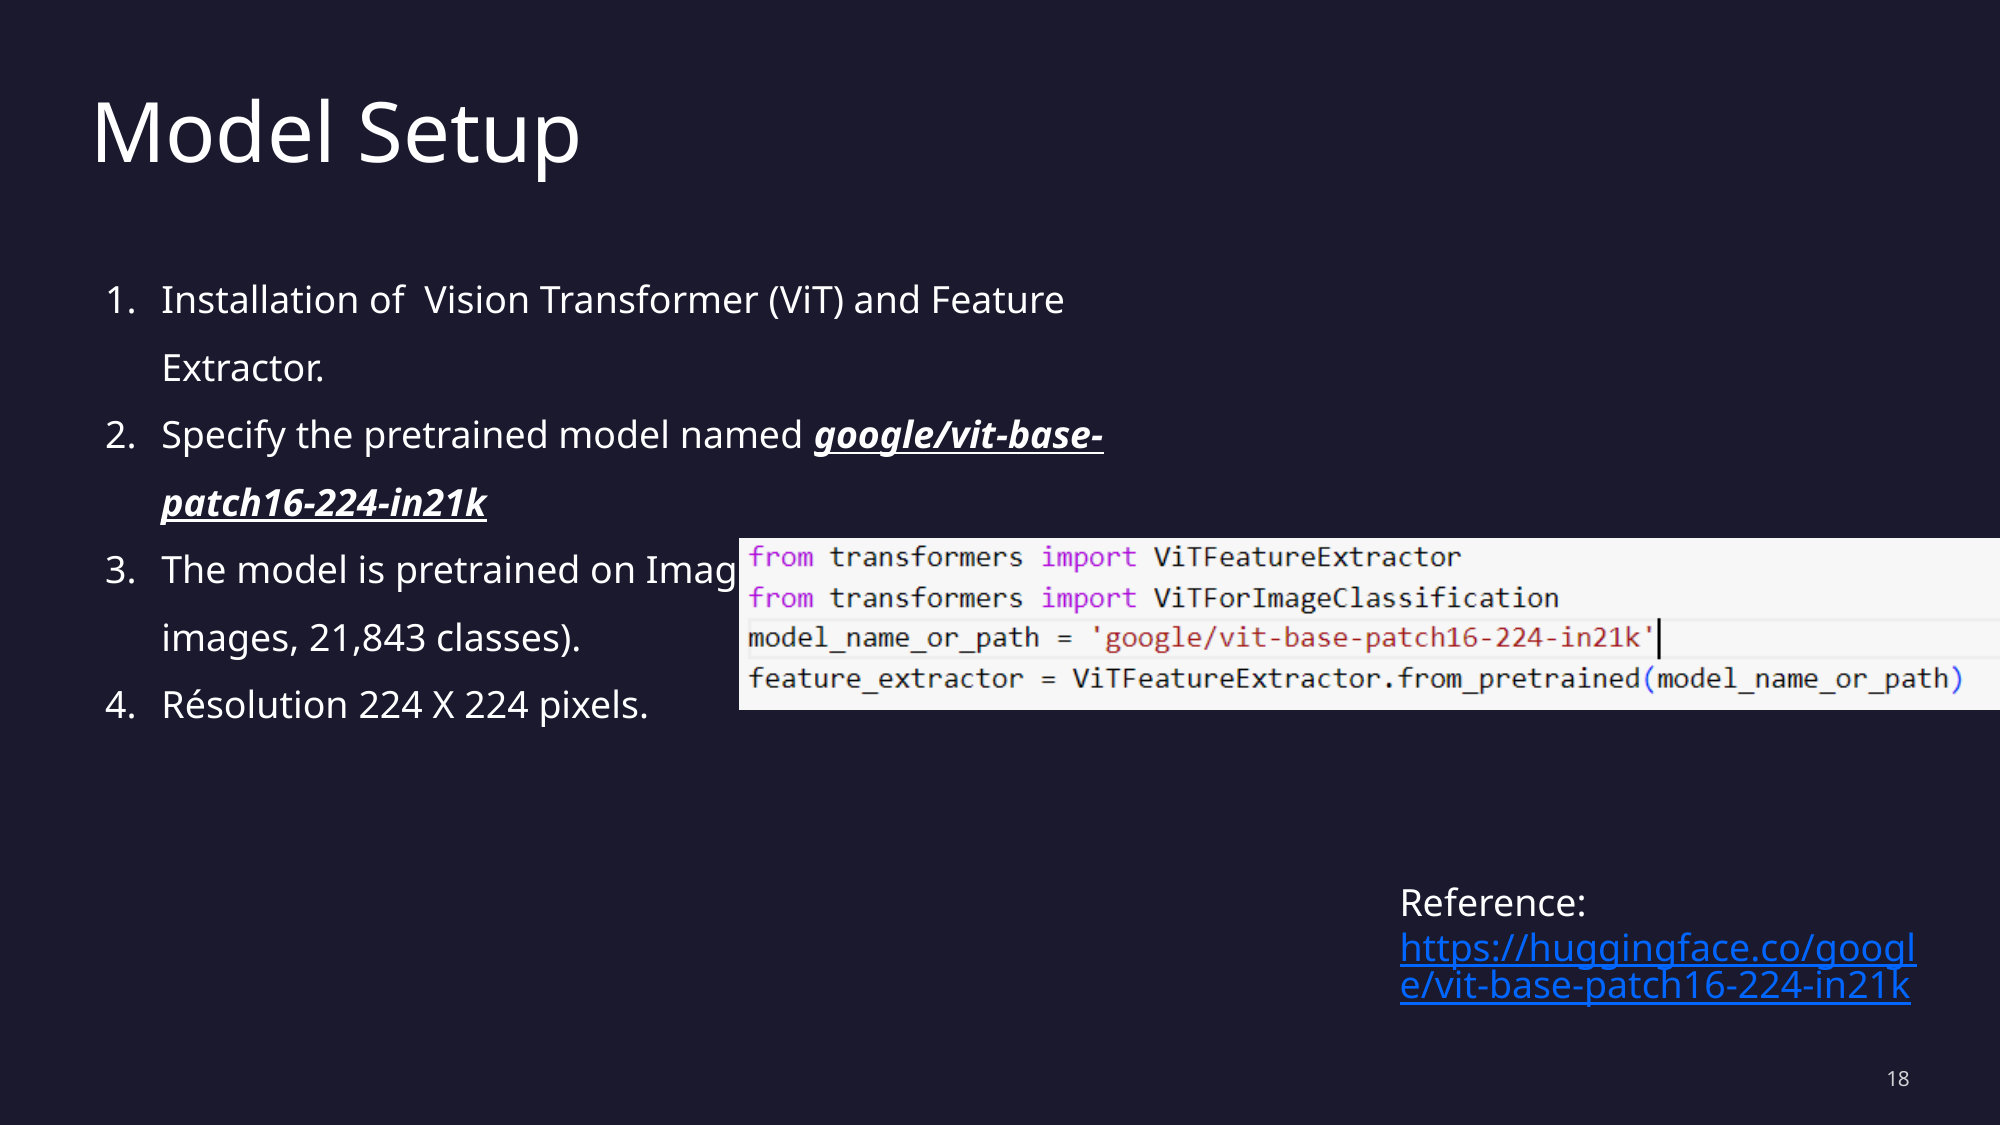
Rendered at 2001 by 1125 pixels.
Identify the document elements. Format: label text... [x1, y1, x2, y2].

text_box Installation of Vision Transformer (ViT) and Feature Extractor. Specify the pretrained model named google/vit-base-patch16-224-in21k The model is pretrained on ImageNet-21k (14 million images, 21,843 classes). Résolution 224 X 224 pixels. [90, 246, 1246, 779]
text_box Reference: https://huggingface.co/google/vit-base-patch16-224-in21k [1384, 871, 1952, 983]
title Model Setup [90, 90, 1910, 190]
picture [738, 538, 2000, 710]
slide_number 18 [1632, 1067, 1910, 1093]
